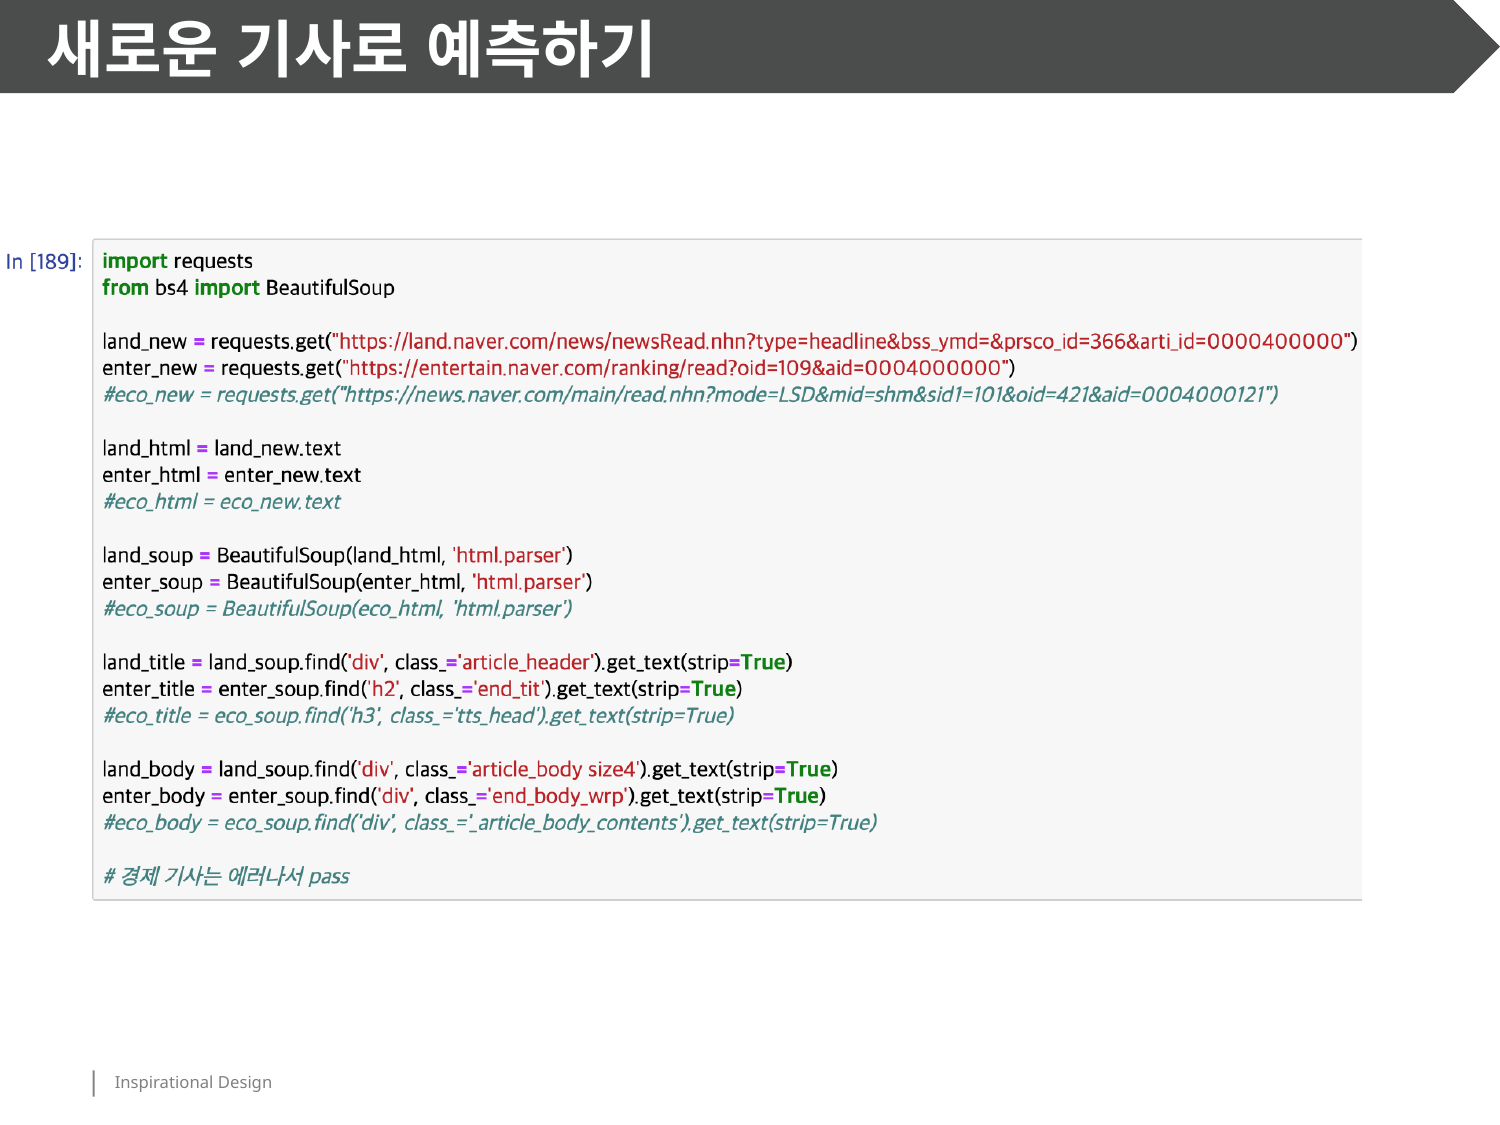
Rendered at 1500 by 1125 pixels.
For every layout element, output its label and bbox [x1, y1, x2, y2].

picture [2, 231, 1362, 917]
text_box [0, 0, 1500, 94]
